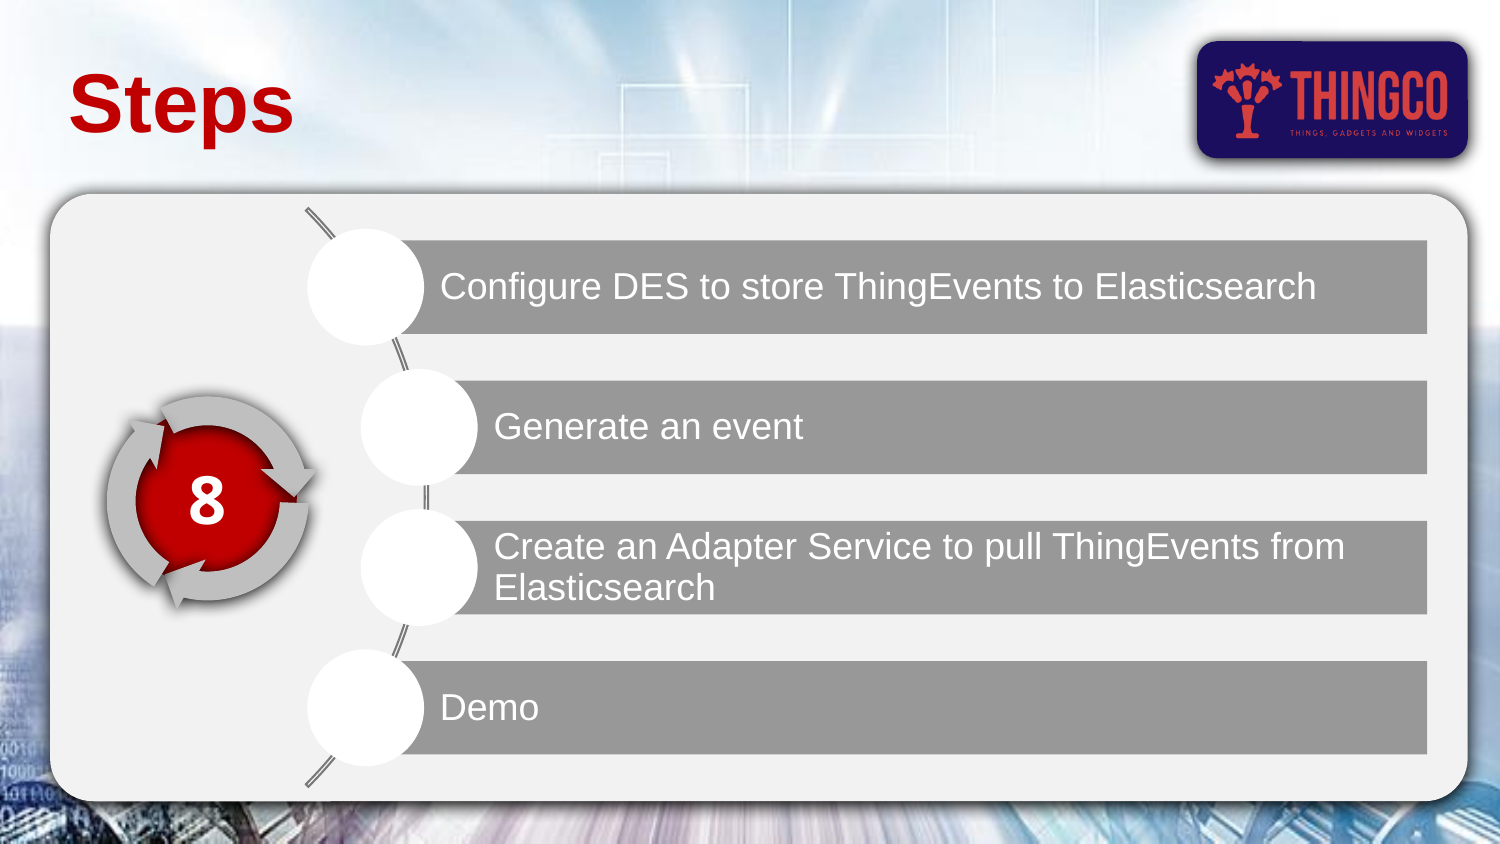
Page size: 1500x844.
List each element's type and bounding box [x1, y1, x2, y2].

picture [0, 0, 1500, 844]
text_box [296, 193, 1436, 802]
text_box [92, 381, 296, 617]
